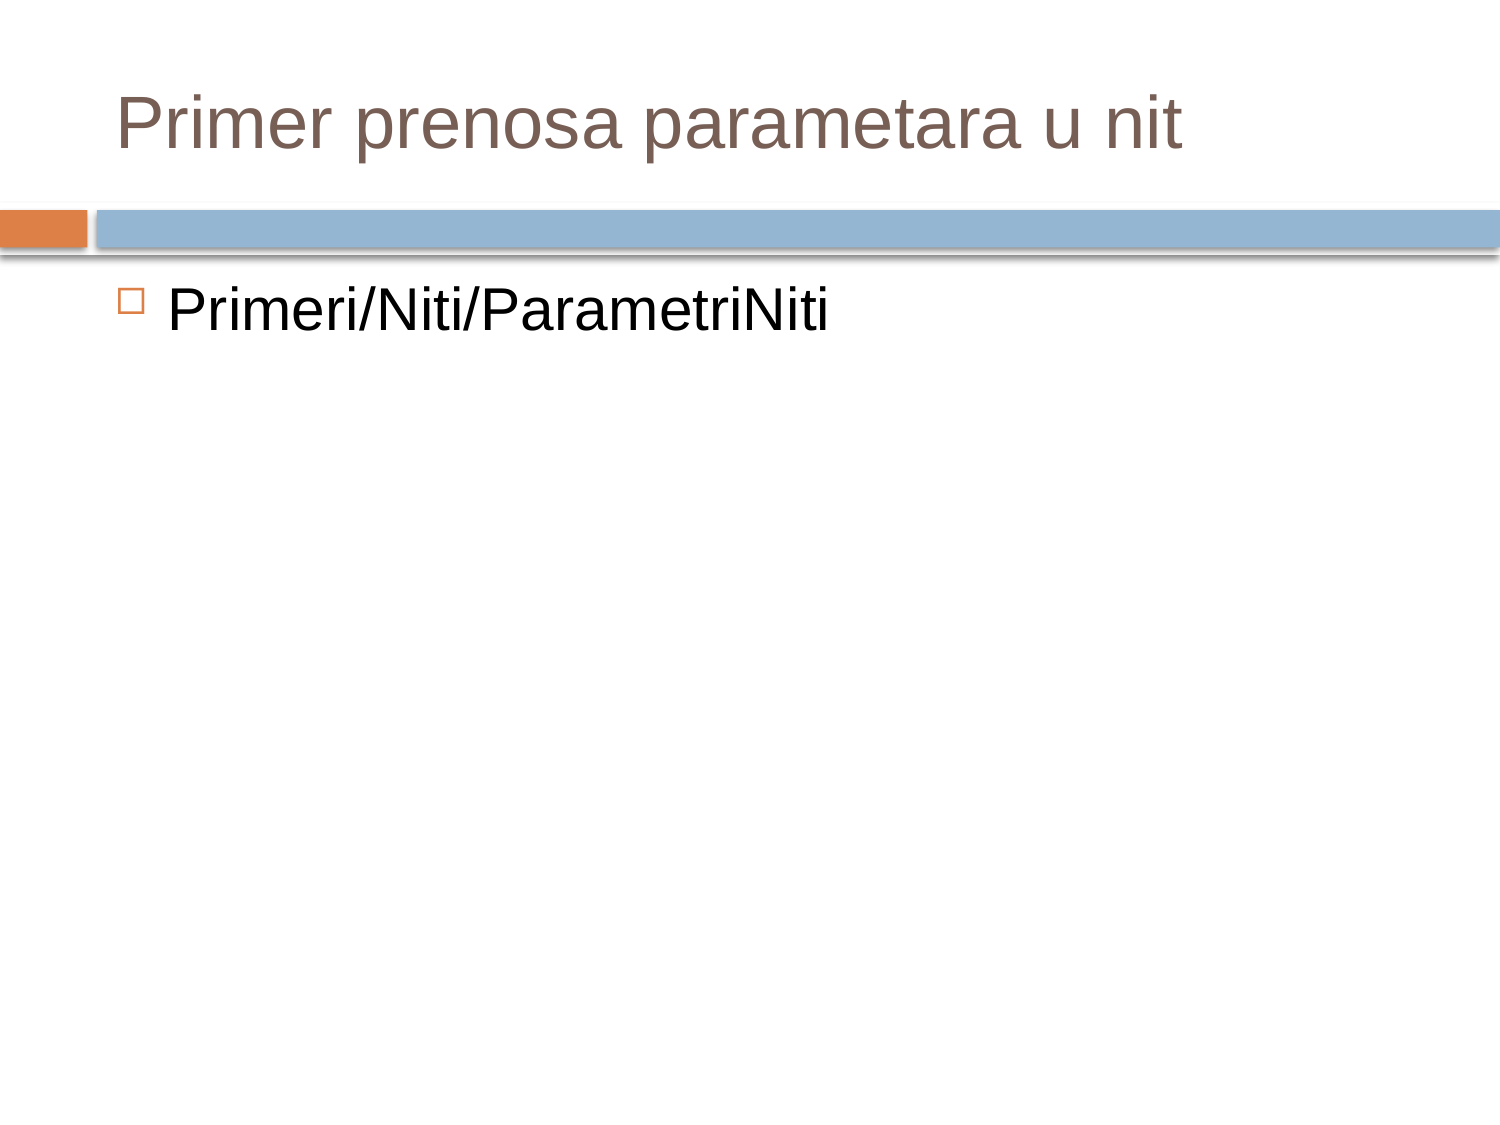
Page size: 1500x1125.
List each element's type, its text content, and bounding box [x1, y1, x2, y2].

title Primer prenosa parametara u nit [100, 37, 1438, 200]
list Primeri/Niti/ParametriNiti [100, 262, 1438, 1000]
